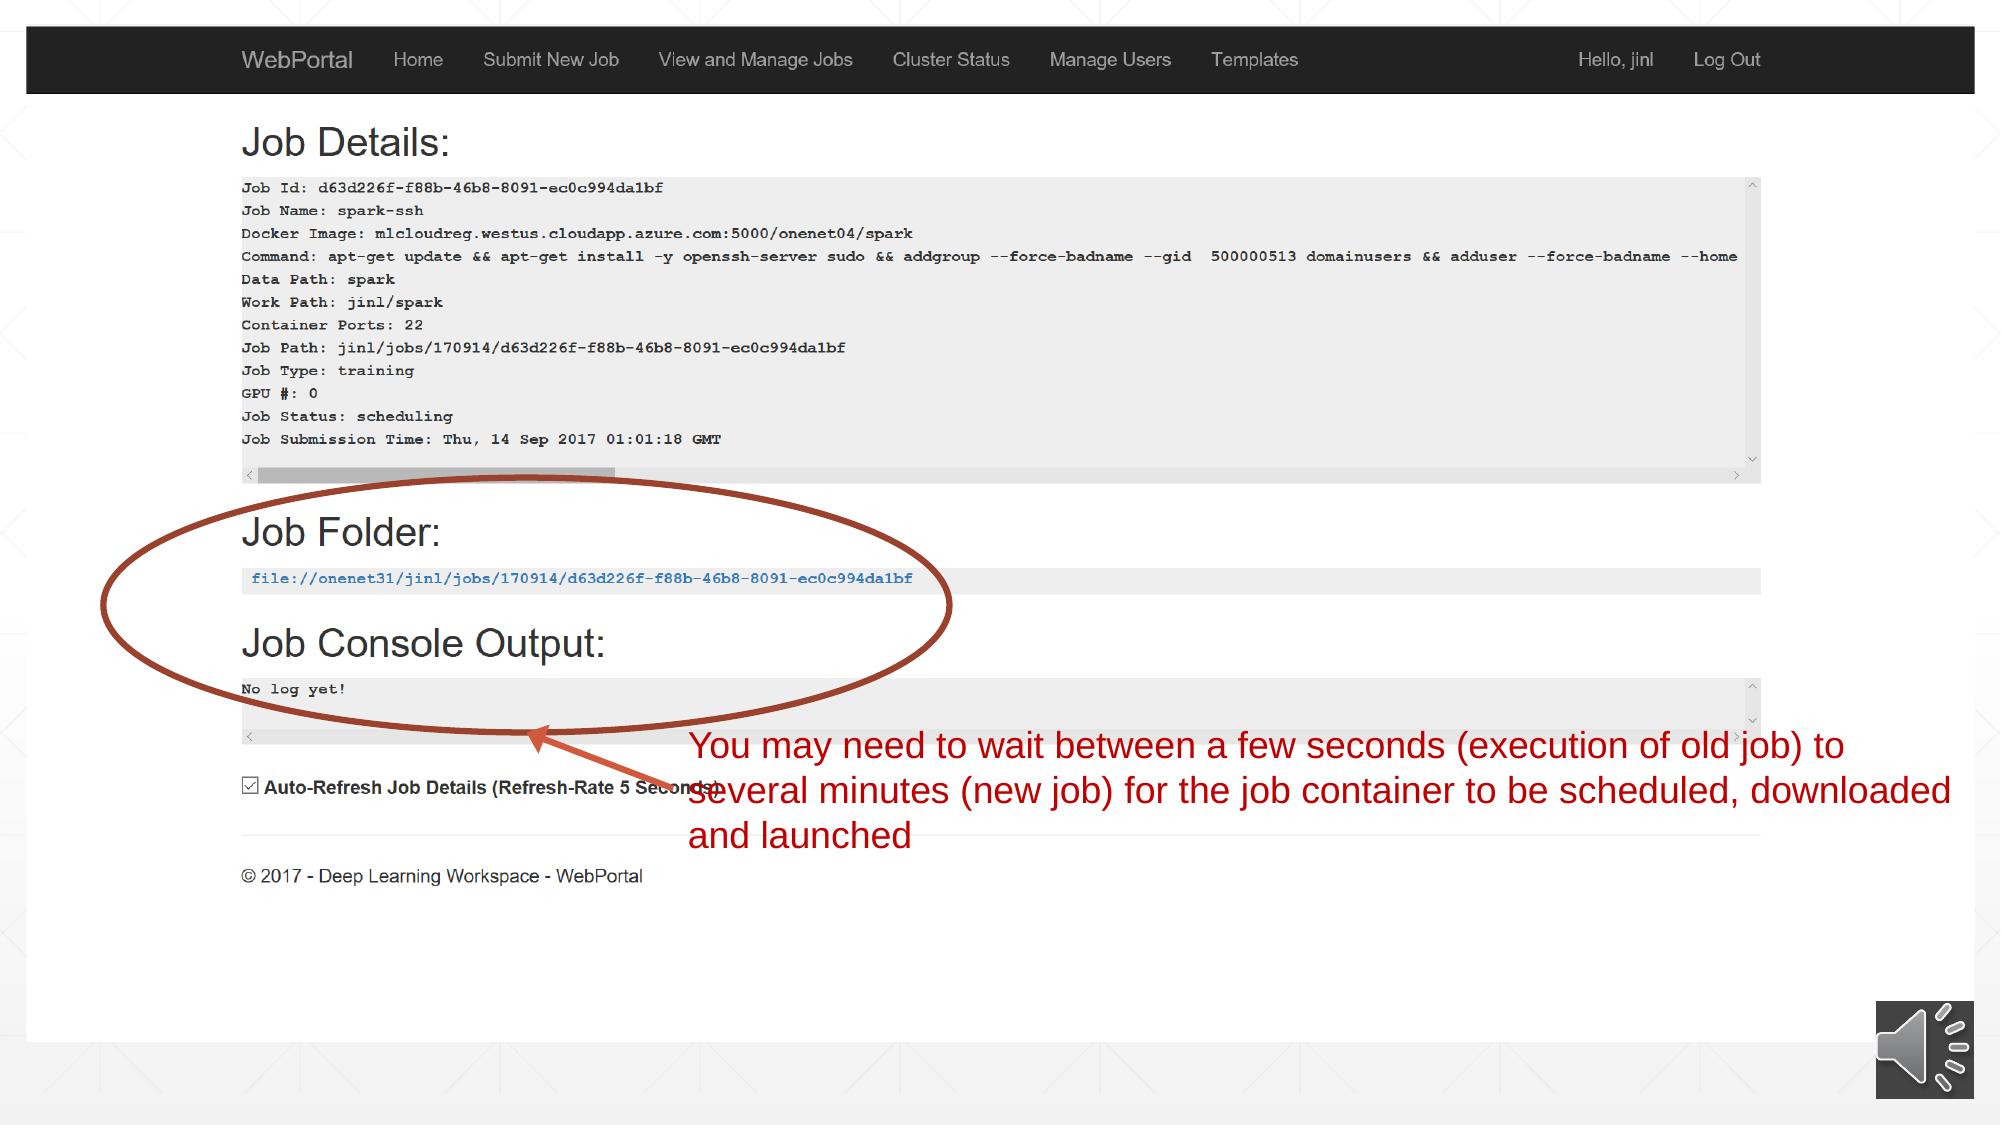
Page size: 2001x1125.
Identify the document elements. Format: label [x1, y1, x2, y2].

picture [26, 24, 1975, 1100]
text_box [103, 477, 1975, 866]
